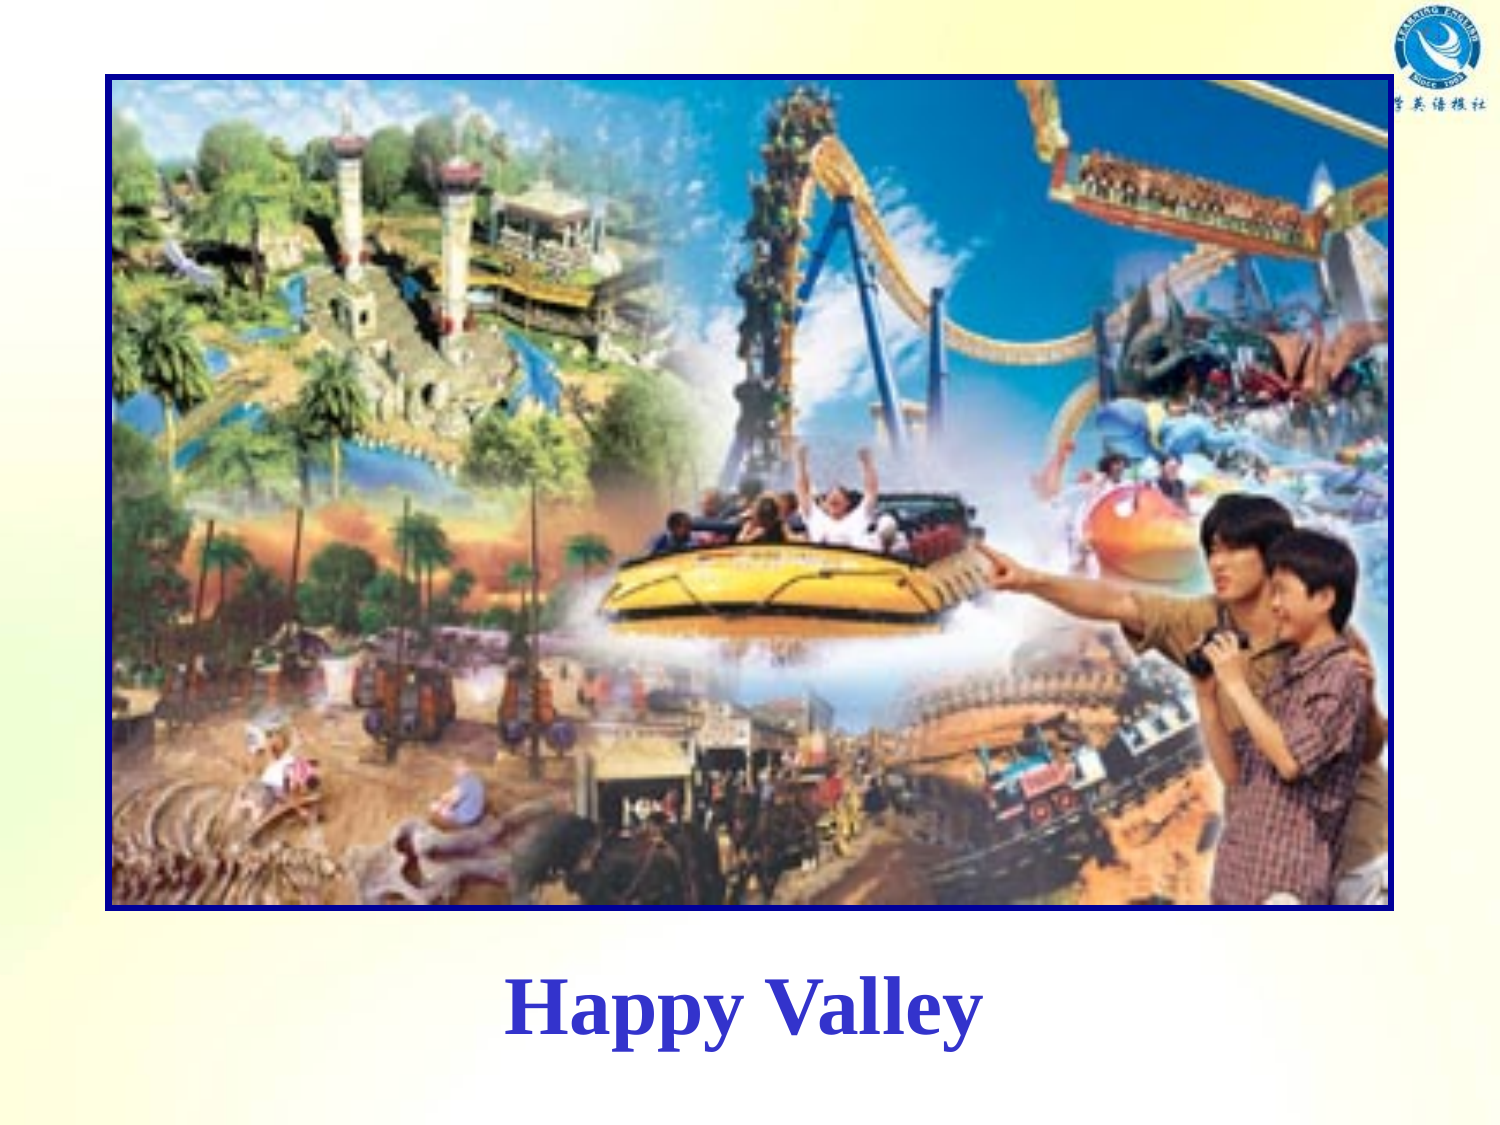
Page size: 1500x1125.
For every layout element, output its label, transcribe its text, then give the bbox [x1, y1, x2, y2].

text_box Happy Valley [490, 943, 1129, 1059]
picture [0, 0, 1500, 1125]
